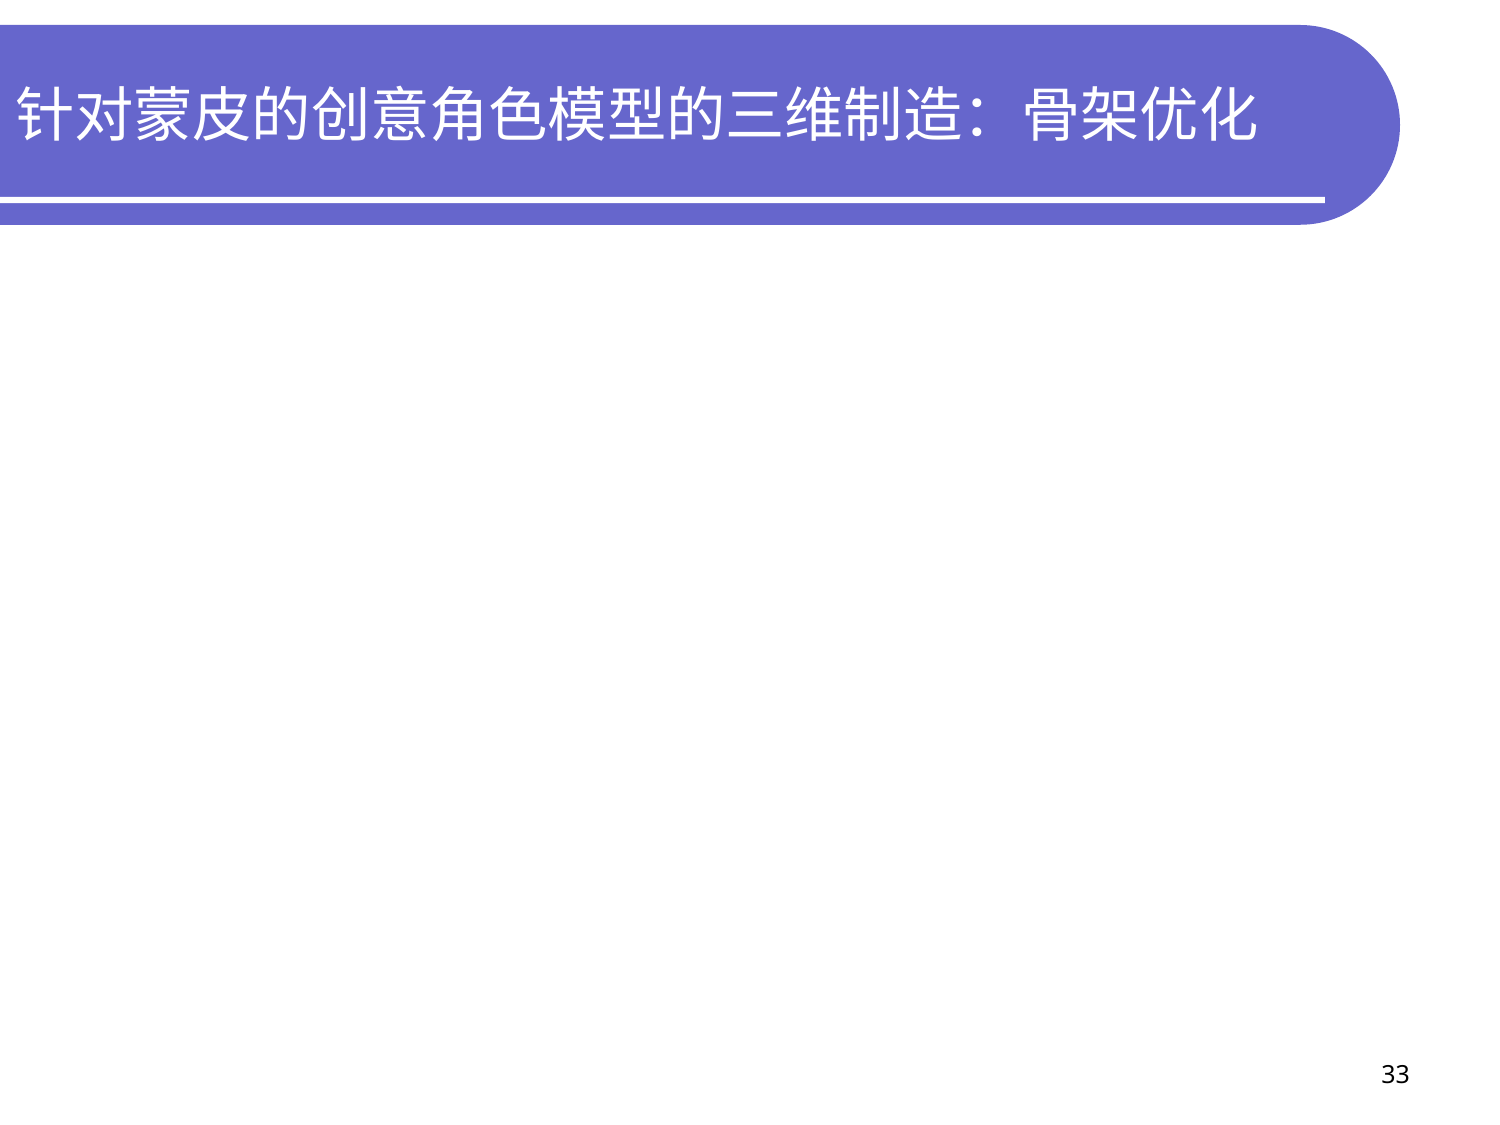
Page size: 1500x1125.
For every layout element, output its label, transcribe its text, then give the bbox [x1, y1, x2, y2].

slide_number 33 [1074, 1025, 1425, 1100]
title 针对蒙皮的创意角色模型的三维制造：骨架优化 [0, 37, 1500, 188]
